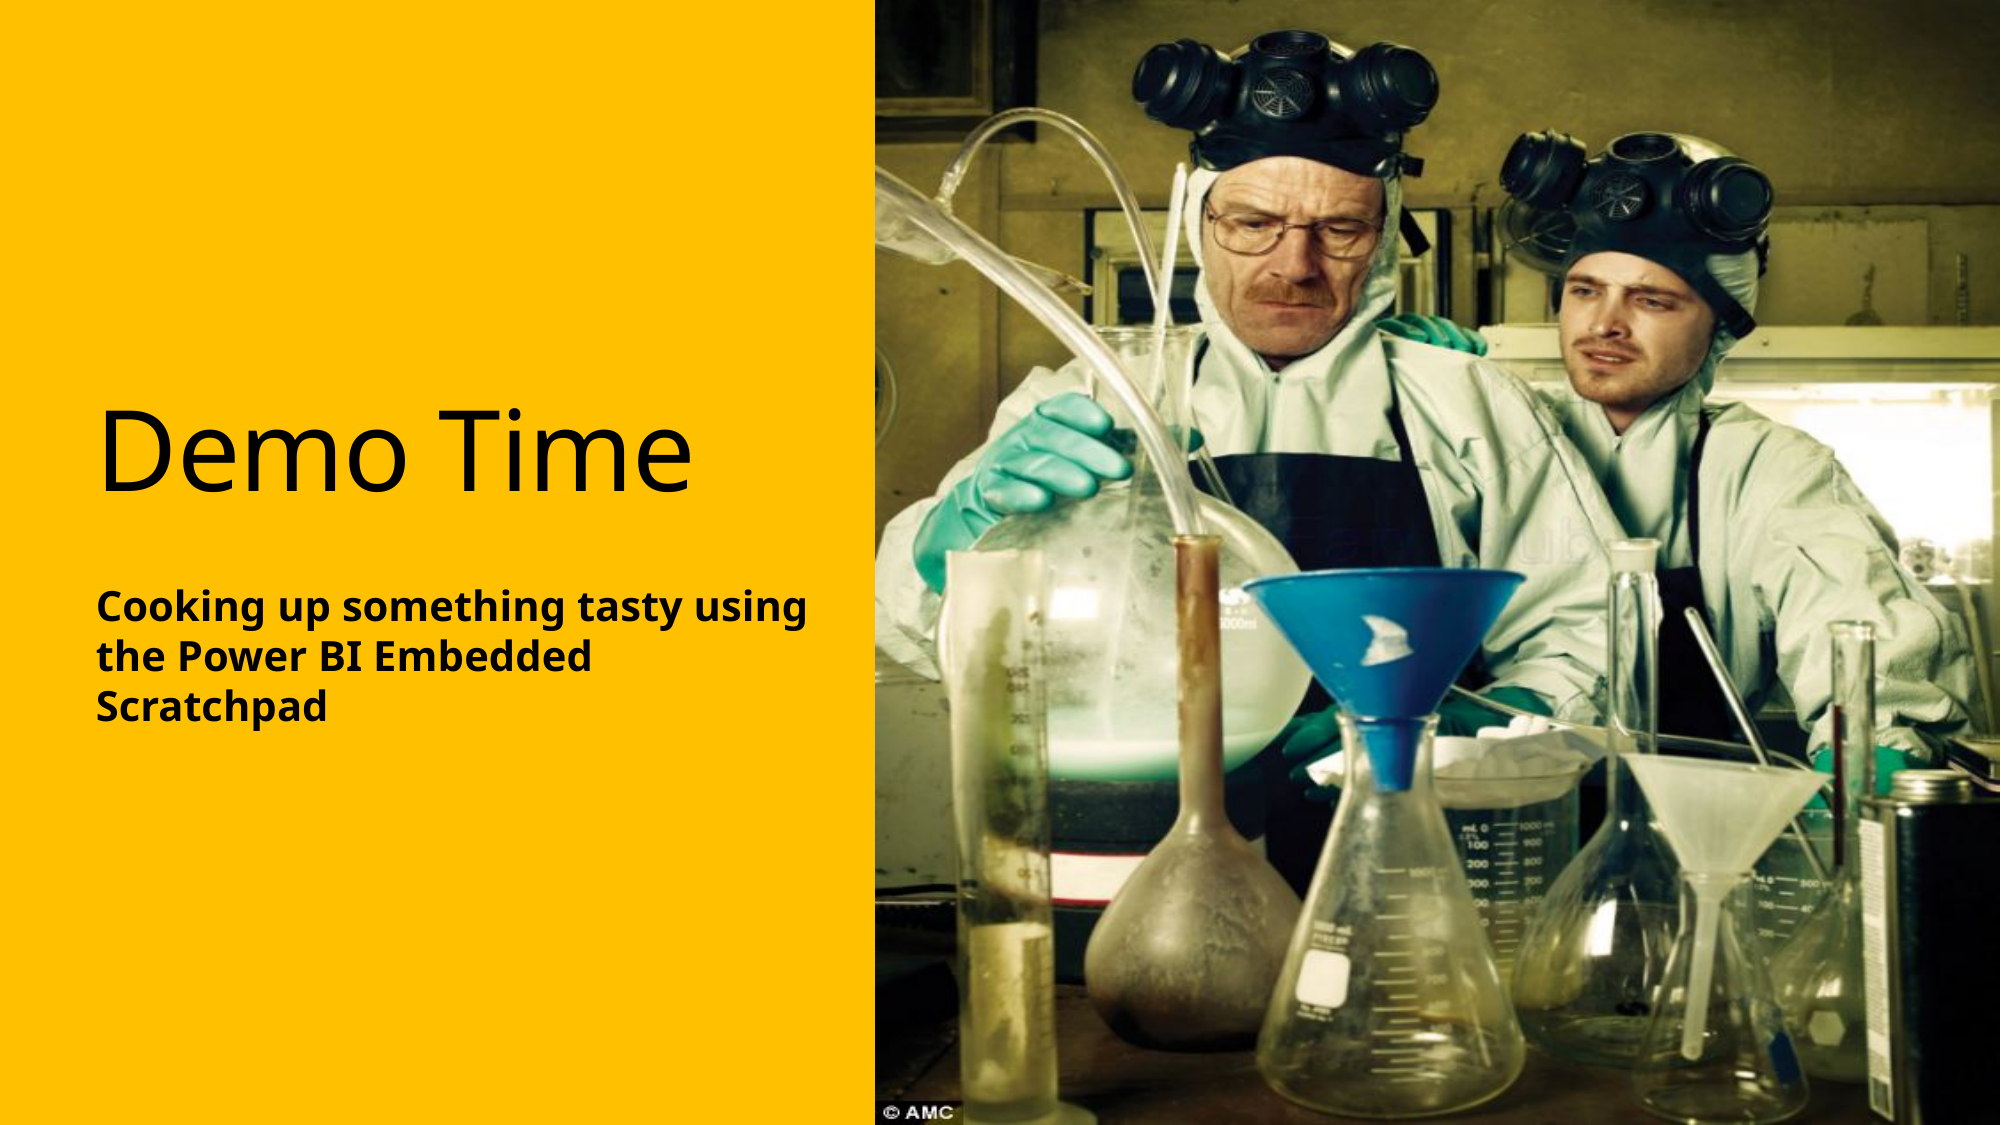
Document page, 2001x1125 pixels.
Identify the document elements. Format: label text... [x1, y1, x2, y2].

title Demo Time [95, 377, 779, 514]
list Cooking up something tasty using the Power BI Embedded Scratchpad [95, 579, 833, 681]
picture [874, 0, 2000, 1125]
